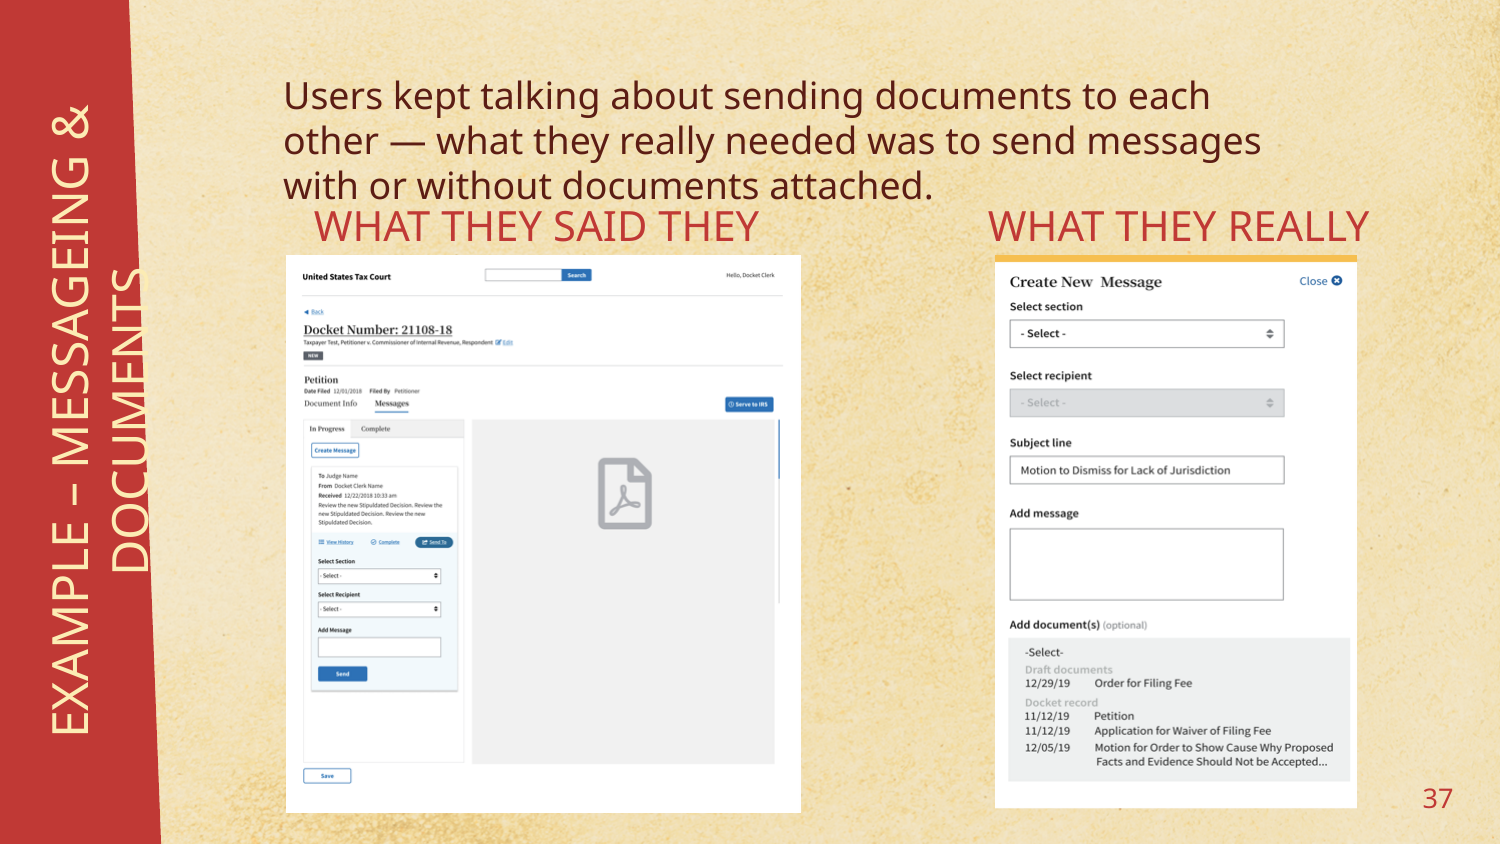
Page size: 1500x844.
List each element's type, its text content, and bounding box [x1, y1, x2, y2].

text_box WHAT THEY REALLY NEED [914, 192, 1444, 408]
text_box WHAT THEY SAID THEY NEED [262, 192, 812, 458]
slide_number 37 [1378, 766, 1469, 832]
title EXAMPLE – MESSAGEING & DOCUMENTS [23, 0, 124, 844]
picture [129, 0, 1500, 844]
text_box Users kept talking about sending documents to each other — what they really needed was to send messages with or without documents attached. [268, 64, 1322, 215]
